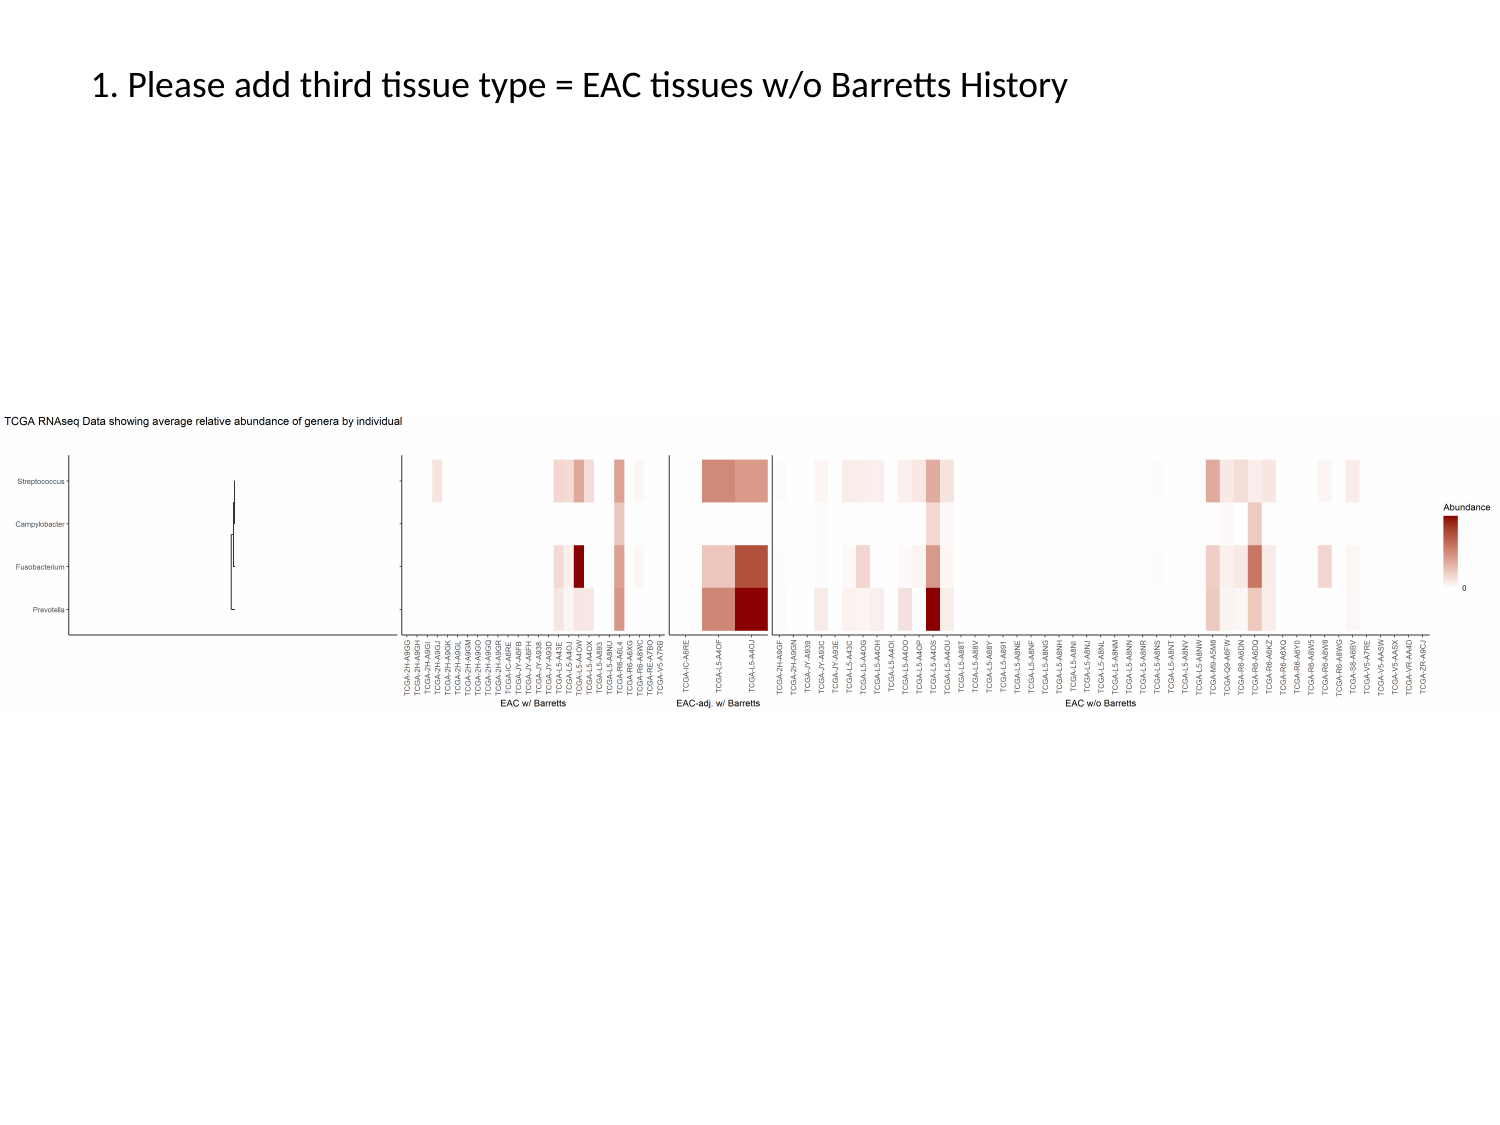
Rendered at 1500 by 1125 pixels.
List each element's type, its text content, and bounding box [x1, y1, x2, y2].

picture [0, 412, 1500, 713]
text_box 1. Please add third tissue type = EAC tissues w/o Barretts History [75, 52, 1406, 112]
